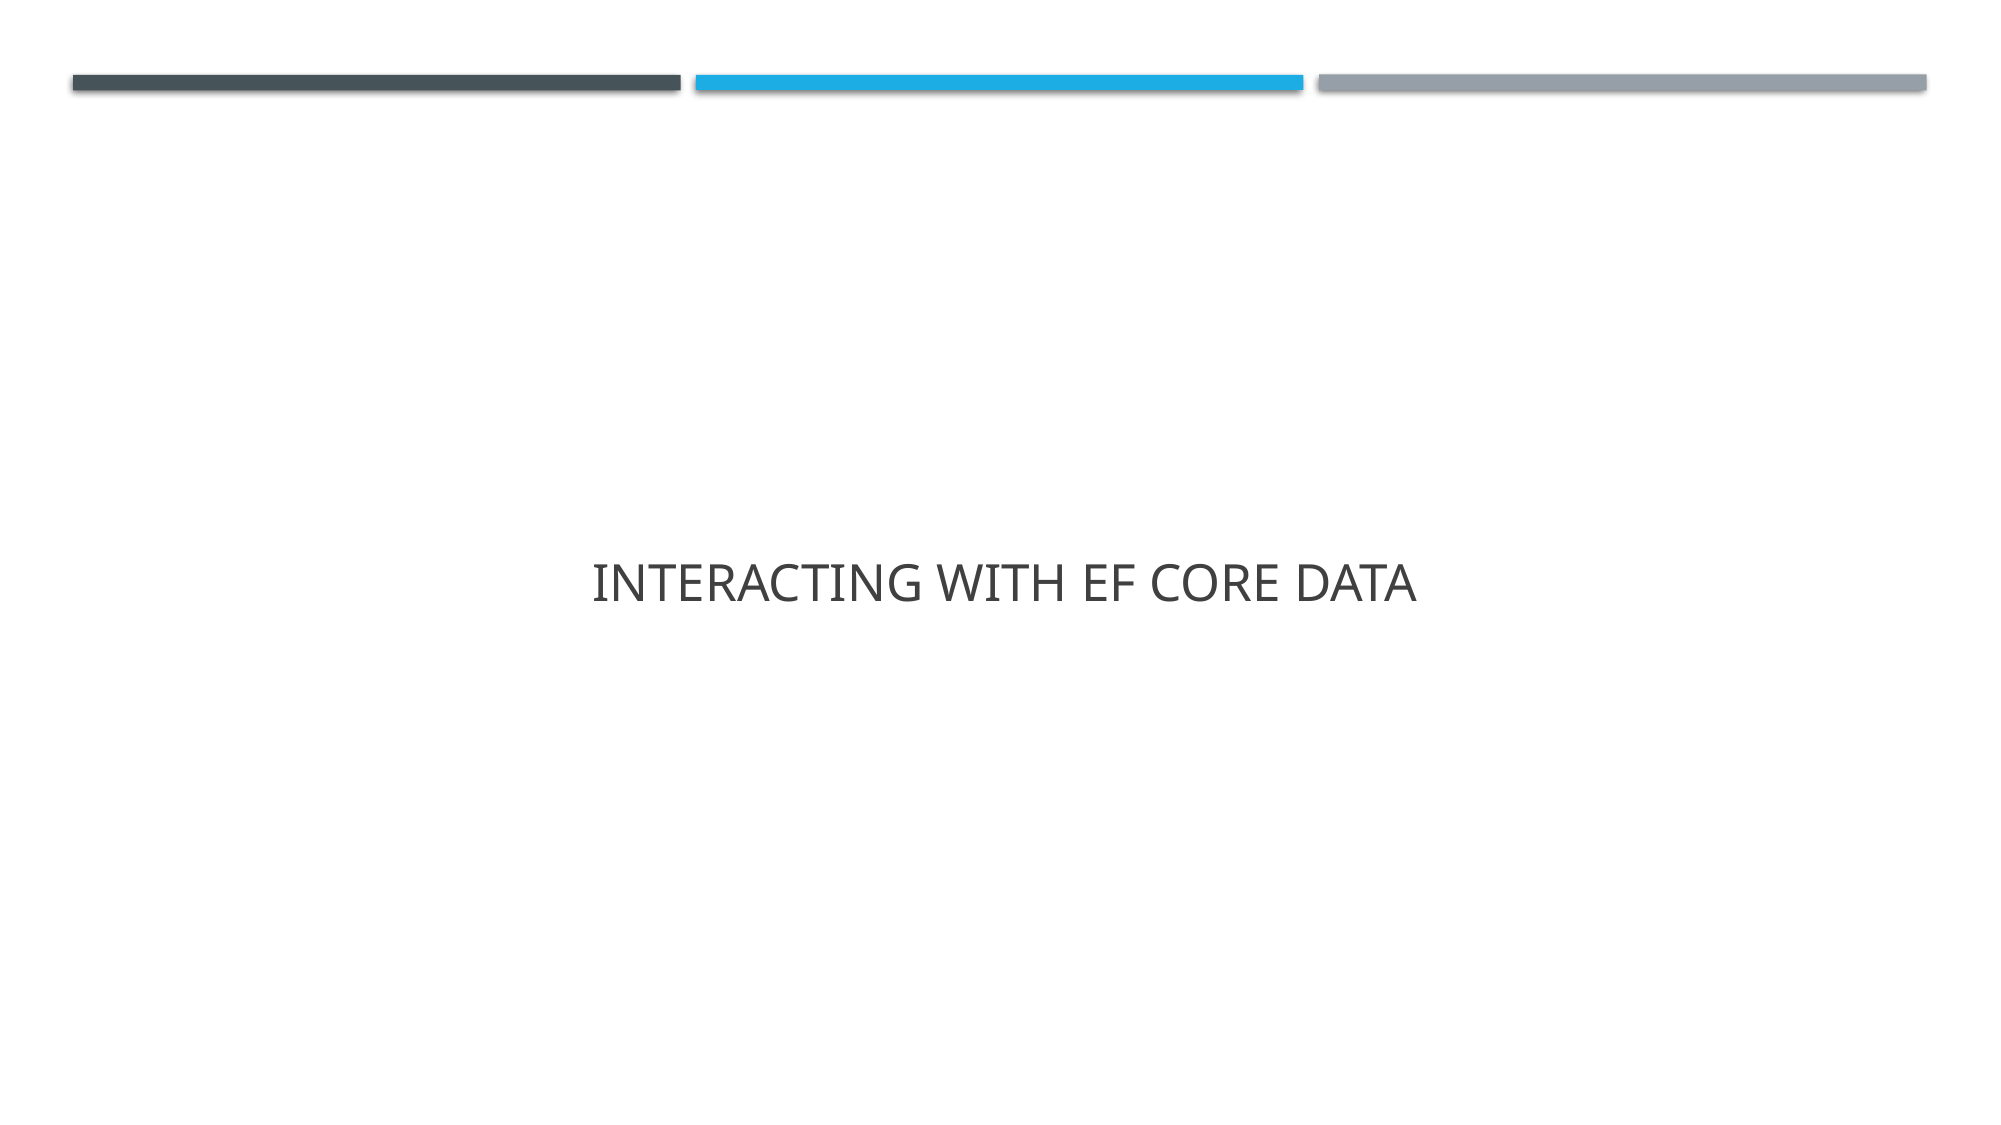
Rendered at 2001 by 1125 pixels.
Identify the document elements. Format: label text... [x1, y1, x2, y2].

title Interacting with ef core data [577, 537, 1453, 620]
